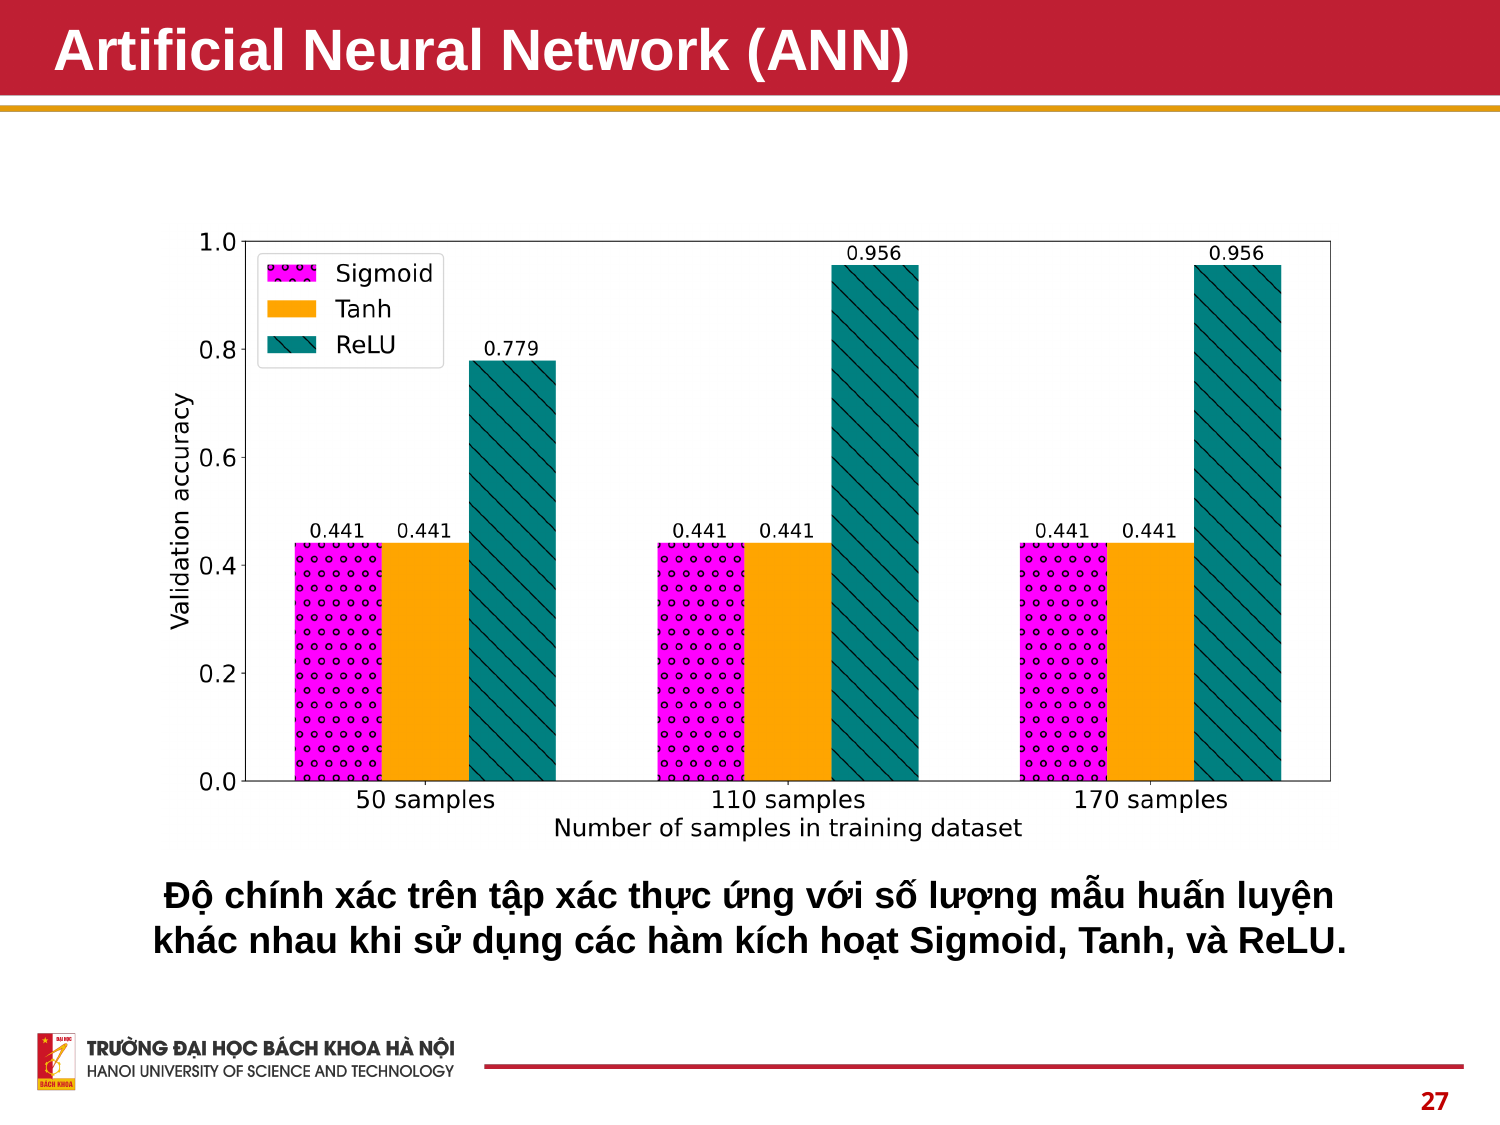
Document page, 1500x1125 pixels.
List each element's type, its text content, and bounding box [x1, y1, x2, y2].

slide_number 27 [1126, 1078, 1464, 1125]
text_box Độ chính xác trên tập xác thực ứng với số lượng mẫu huấn luyện khác nhau khi sử dụng các hàm kích hoạt Sigmoid, Tanh, và ReLU. [131, 863, 1369, 968]
title Artificial Neural Network (ANN) [38, 12, 1462, 87]
picture [0, 0, 1500, 1125]
